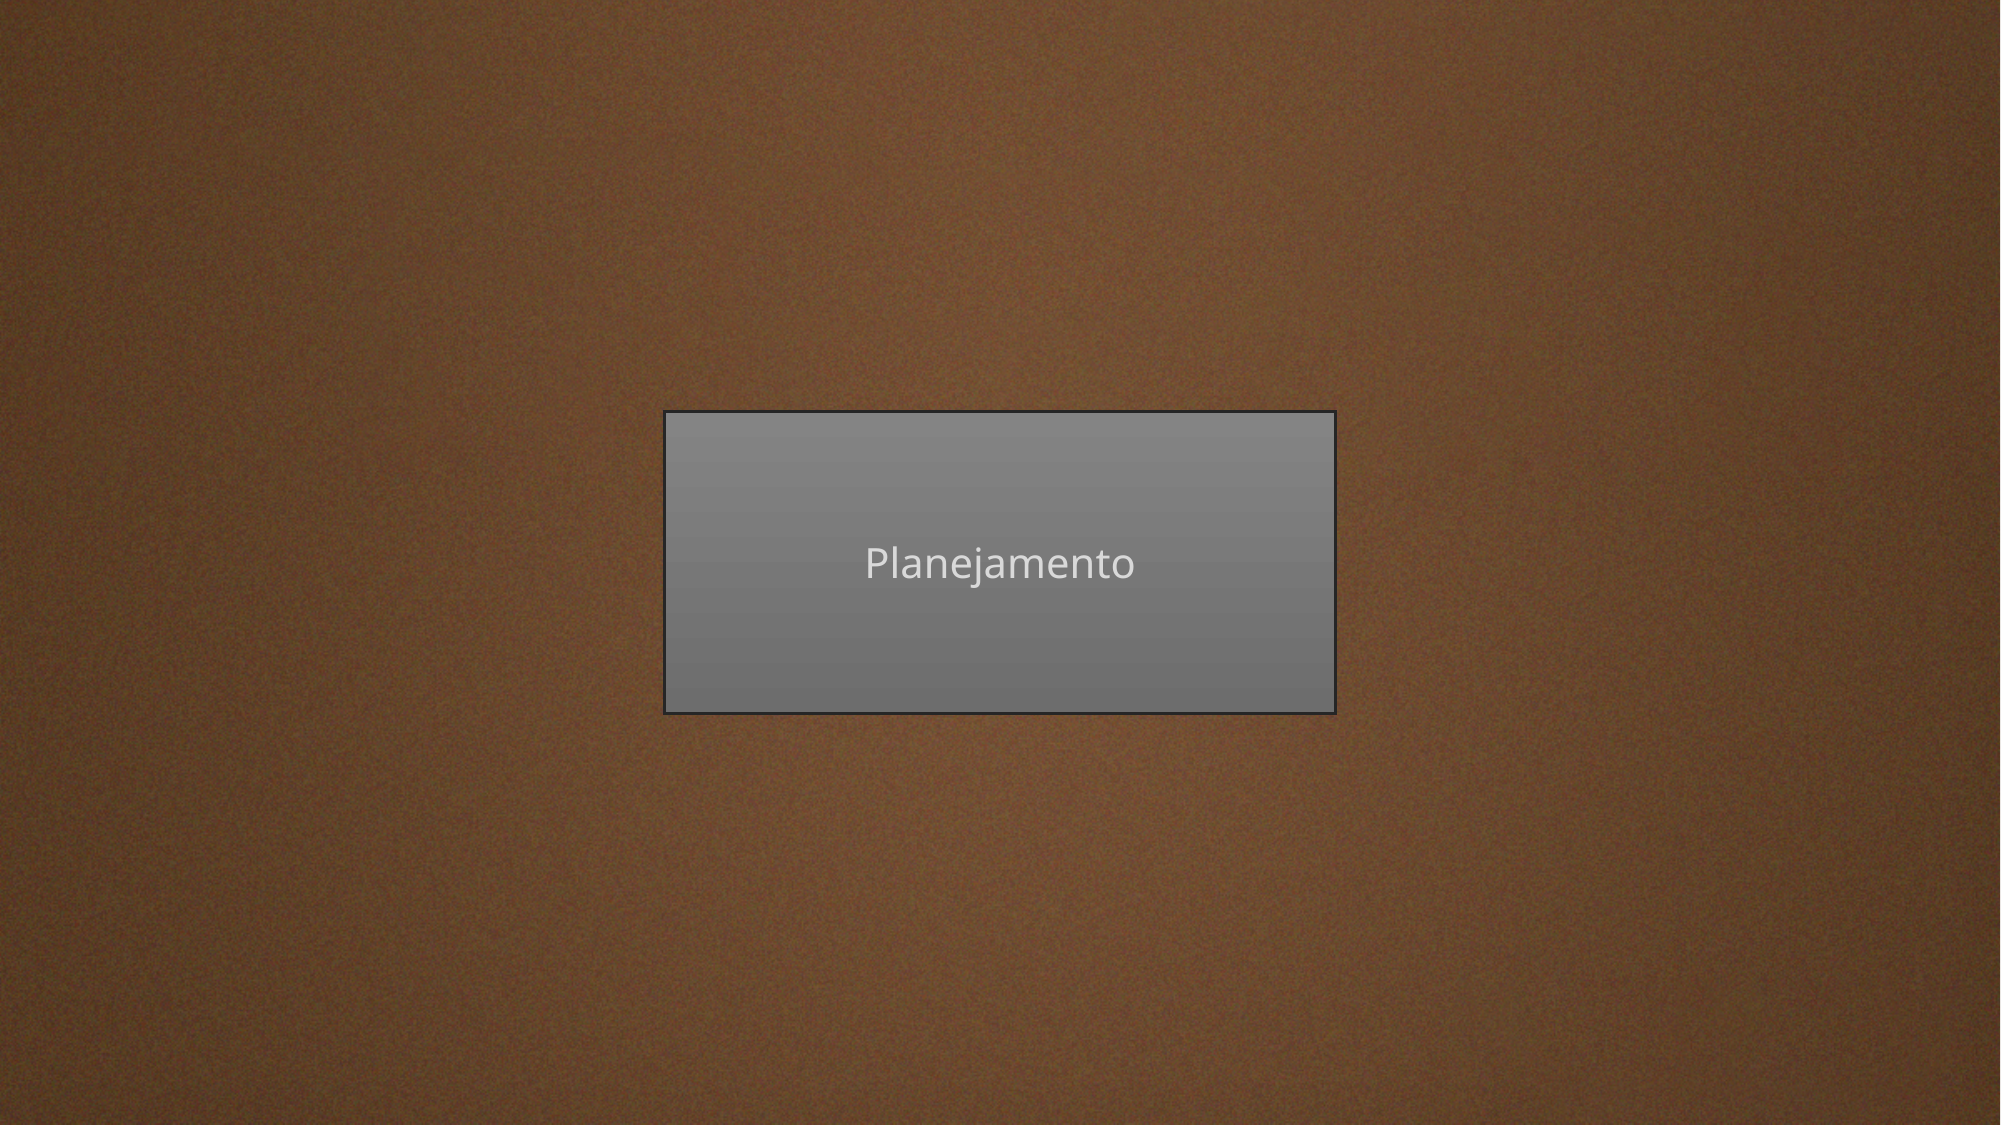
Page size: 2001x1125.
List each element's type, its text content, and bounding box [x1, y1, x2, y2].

picture [0, 0, 2001, 1125]
text_box Planejamento [714, 529, 1286, 595]
text_box [663, 411, 1337, 714]
